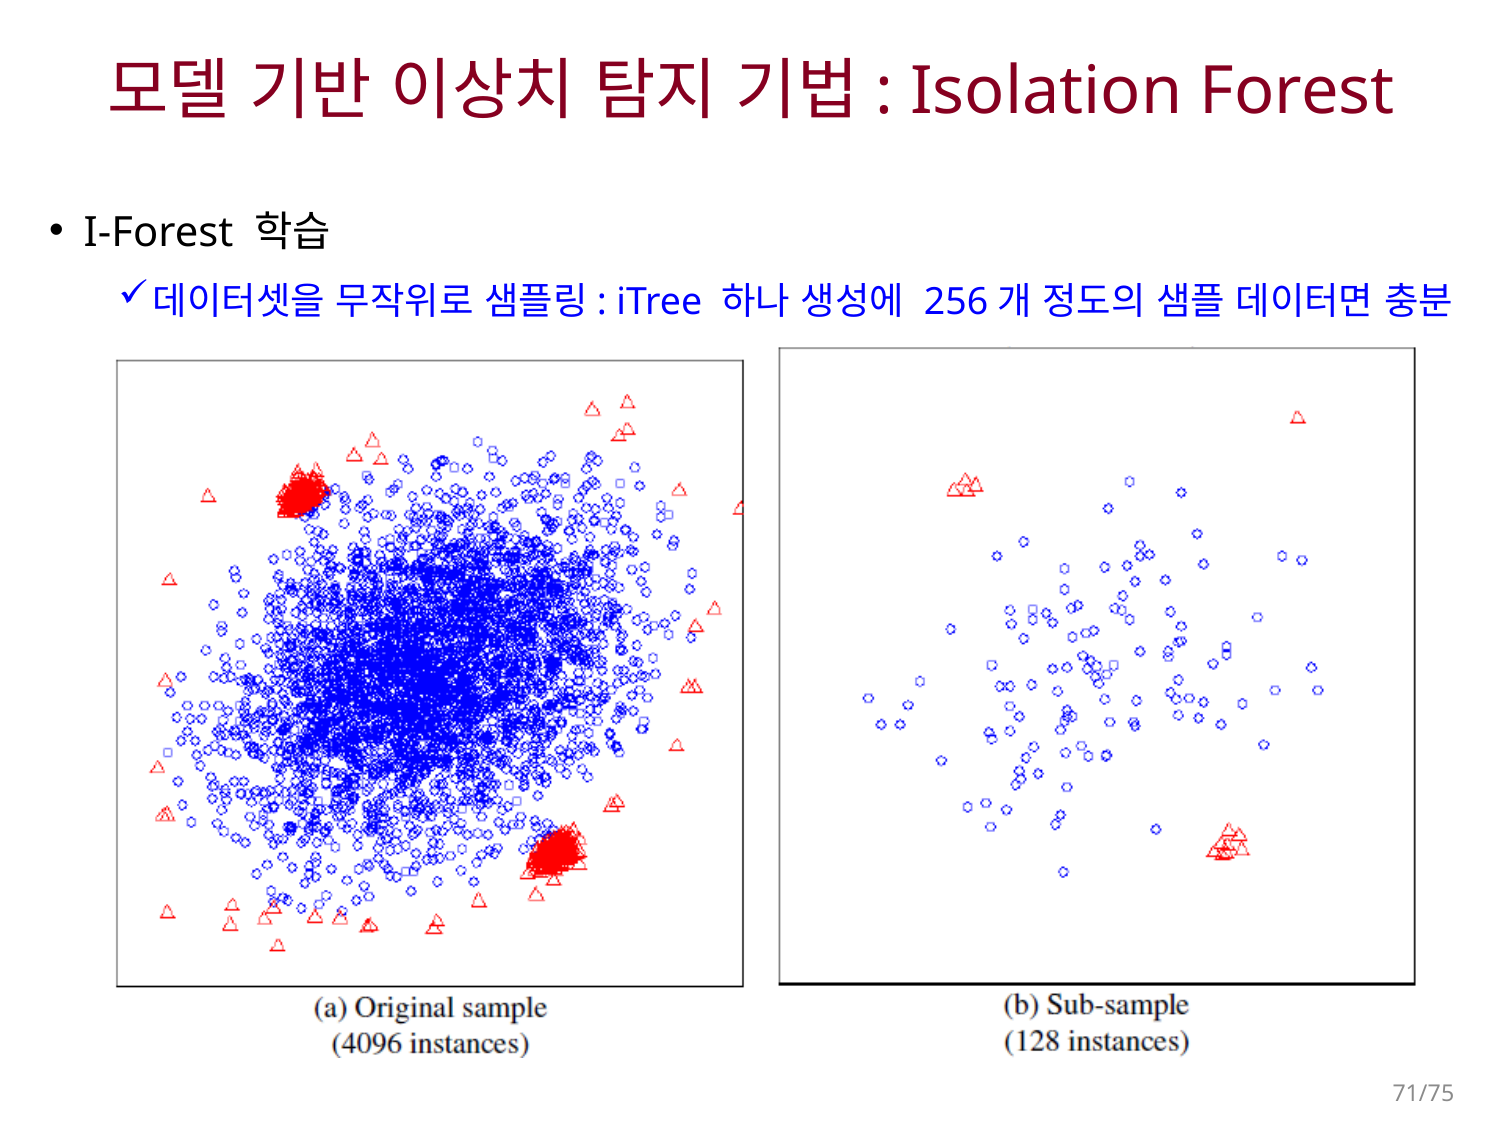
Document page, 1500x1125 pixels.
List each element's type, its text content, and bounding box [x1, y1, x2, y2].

picture [771, 346, 1419, 1059]
title 모델 기반 이상치 탐지 기법: Isolation Forest [34, 37, 1470, 147]
slide_number 71/75 [1131, 1071, 1470, 1116]
list I-Forest 학습 데이터셋을 무작위로 샘플링: iTree 하나 생성에 256개 정도의 샘플 데이터면 충분 [34, 181, 1470, 1059]
picture [93, 346, 755, 1058]
